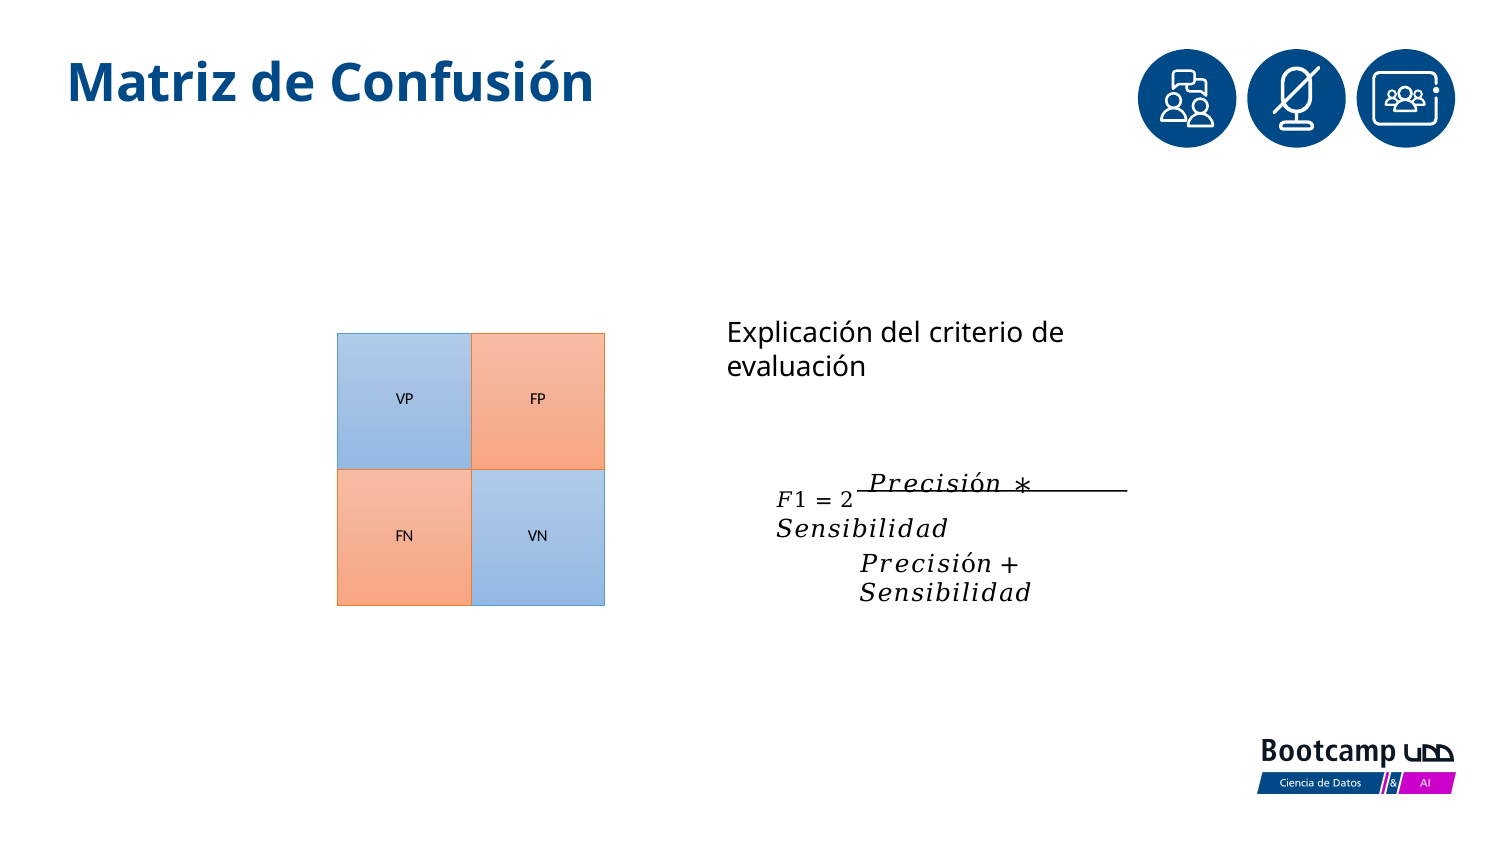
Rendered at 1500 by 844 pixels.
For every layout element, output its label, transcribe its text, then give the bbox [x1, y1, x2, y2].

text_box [337, 332, 605, 606]
picture [1257, 739, 1456, 794]
title Matriz de Confusión [51, 32, 972, 127]
text_box 𝐹1 = 2 𝑃𝑟𝑒𝑐𝑖𝑠𝑖ó𝑛 ∗ 𝑆𝑒𝑛𝑠𝑖𝑏𝑖𝑙𝑖𝑑𝑎𝑑 𝑃𝑟𝑒𝑐𝑖𝑠𝑖ó𝑛 + 𝑆𝑒𝑛𝑠𝑖𝑏𝑖𝑙𝑖𝑑𝑎𝑑 [769, 448, 1135, 607]
text_box Explicación del criterio de evaluación [725, 312, 1152, 382]
